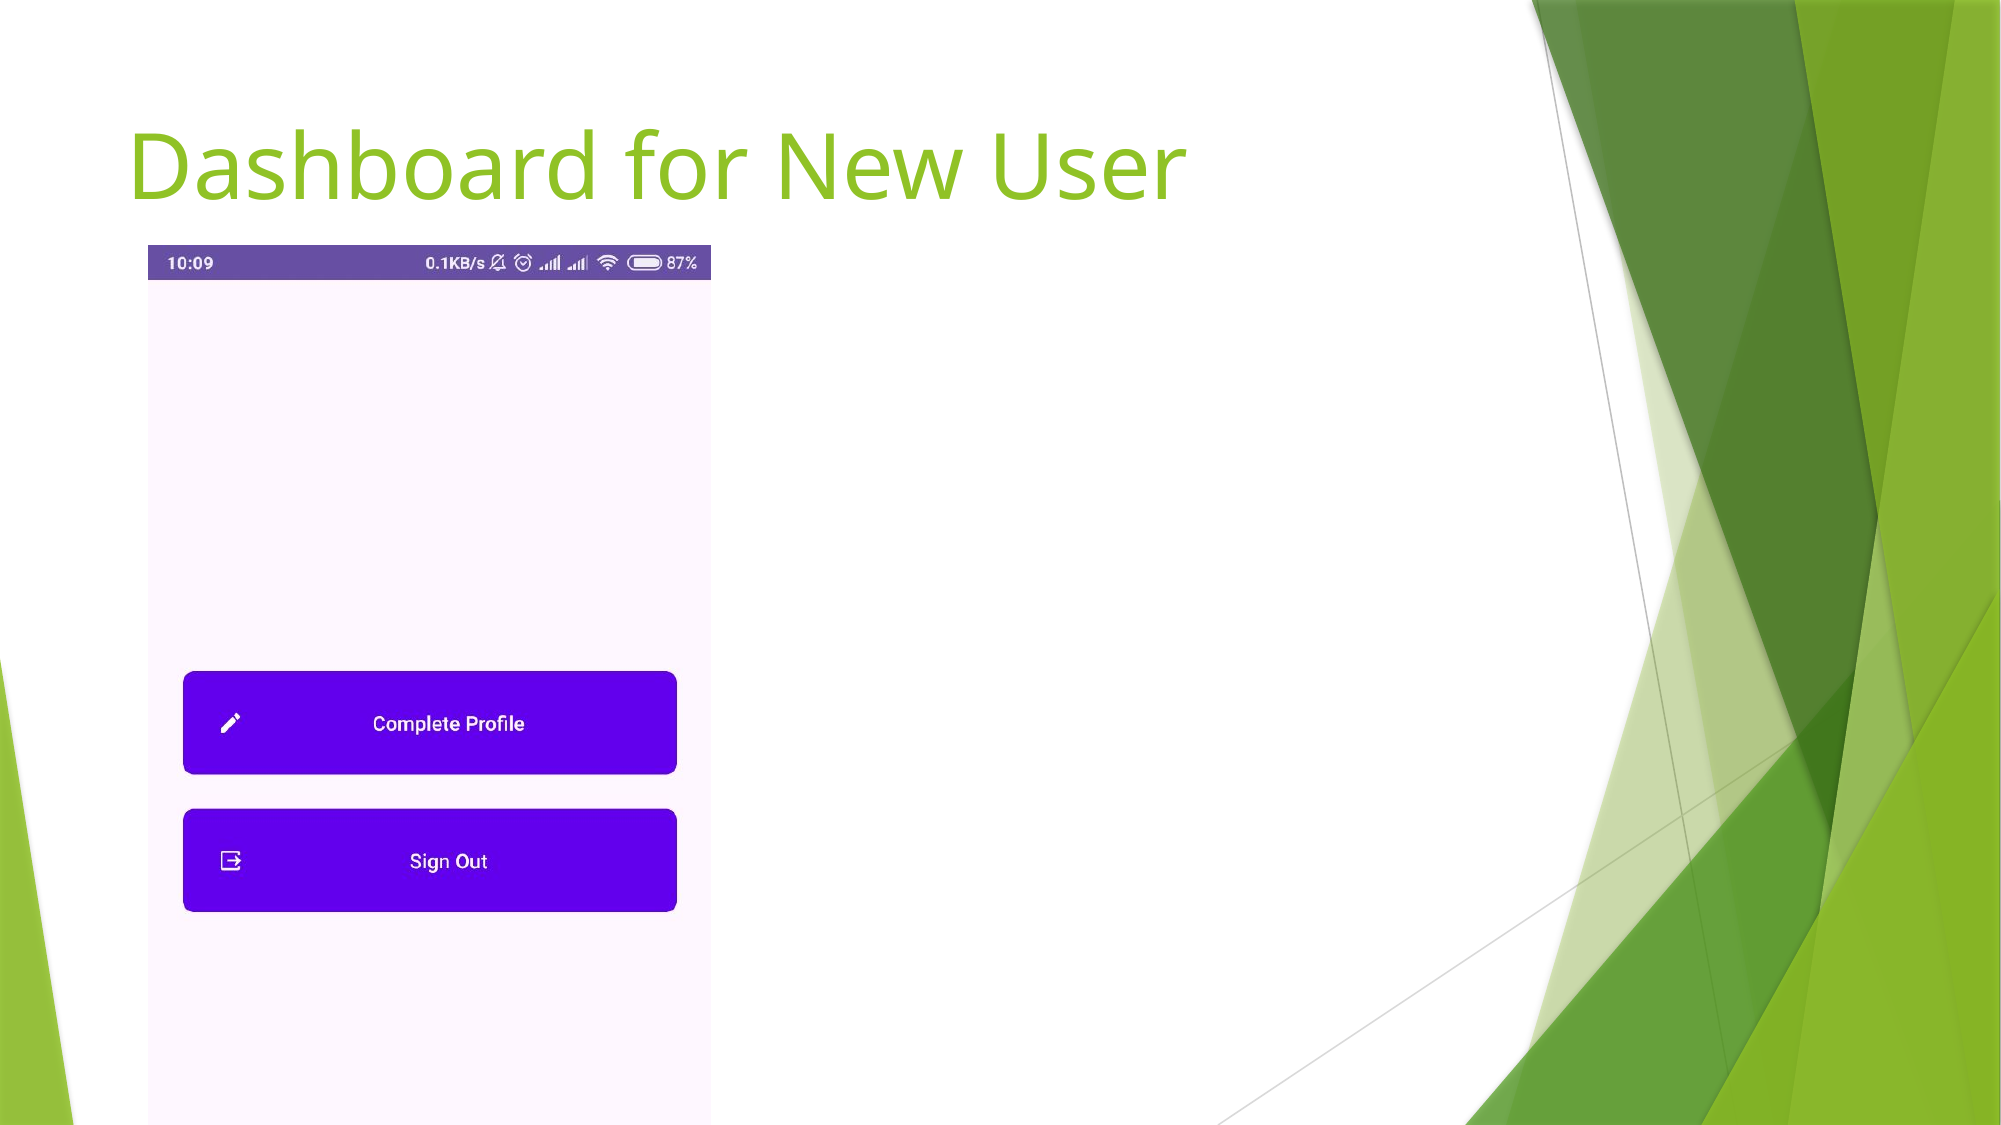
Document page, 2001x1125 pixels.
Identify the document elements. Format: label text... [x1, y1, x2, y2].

title Dashboard for New User [111, 99, 1522, 317]
picture [147, 245, 712, 1125]
